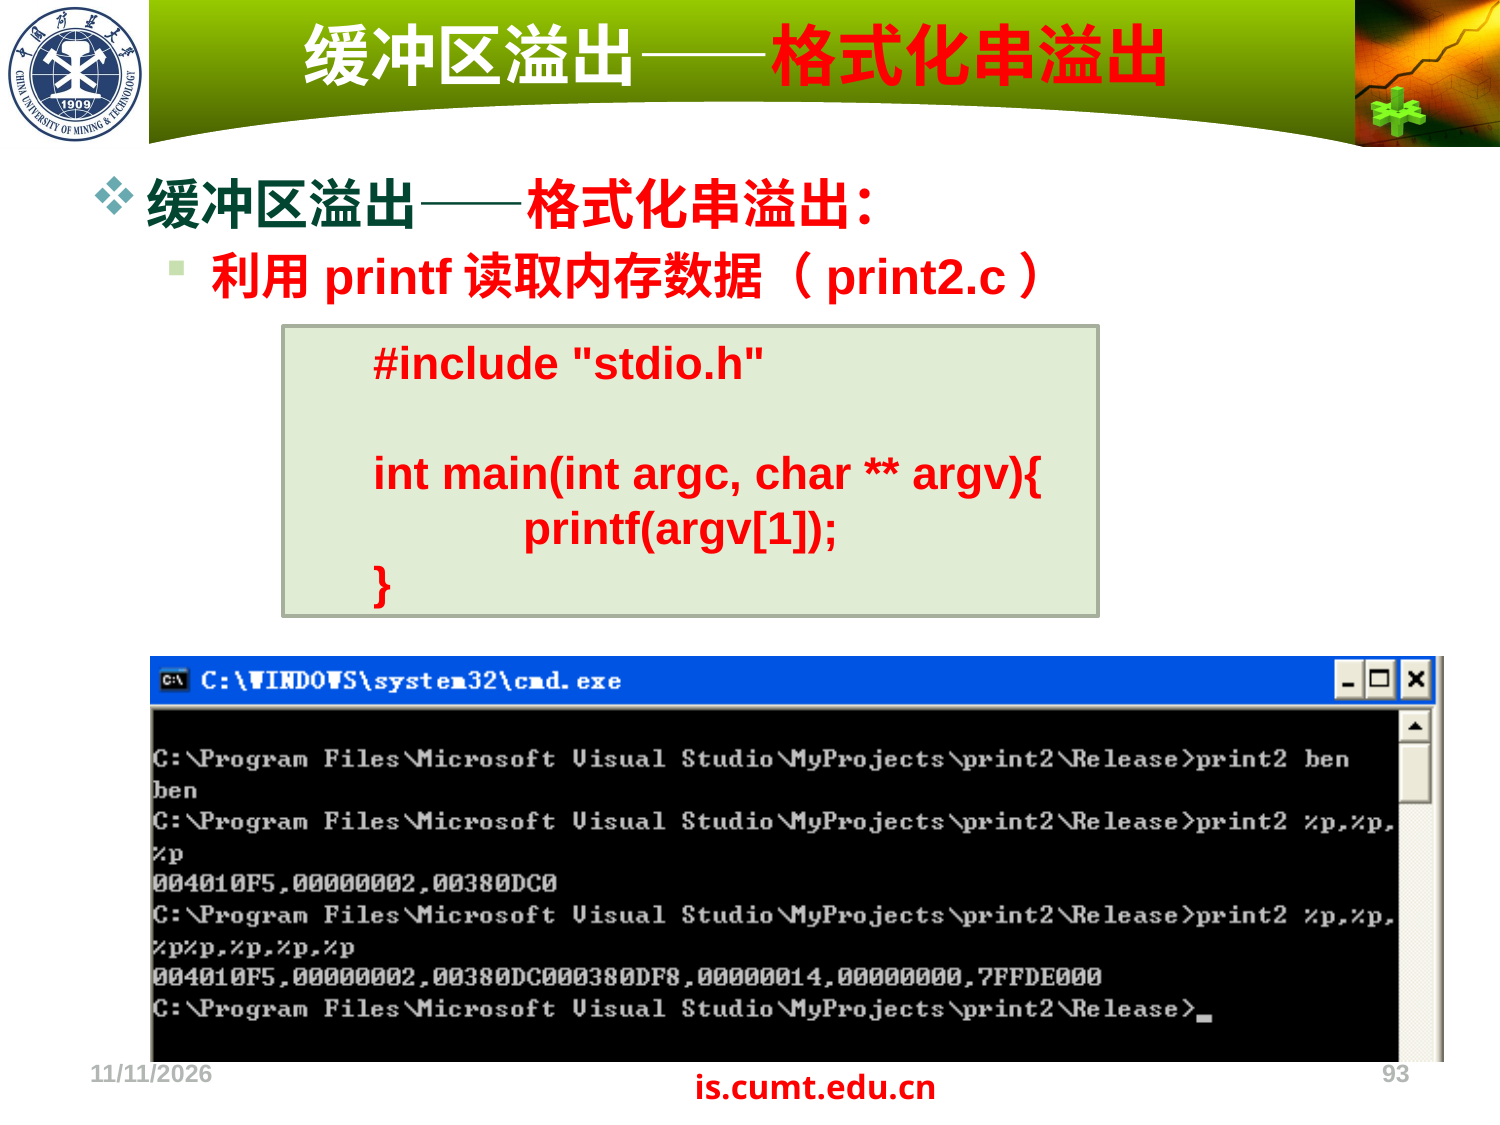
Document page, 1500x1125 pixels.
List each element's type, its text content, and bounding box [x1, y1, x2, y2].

text_box #include "stdio.h" int main(int argc, char ** argv){ printf(argv[1]); } [281, 324, 1100, 618]
slide_number 93 [1074, 1070, 1425, 1103]
picture [0, 0, 149, 149]
picture [1355, 0, 1500, 147]
picture [149, 656, 1444, 1062]
title 缓冲区溢出——格式化串溢出 [50, 7, 1425, 100]
footer is.cumt.edu.cn [584, 1070, 1048, 1114]
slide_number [75, 1042, 425, 1103]
list 缓冲区溢出——格式化串溢出： 利用printf读取内存数据（print2.c） [75, 162, 1425, 1042]
